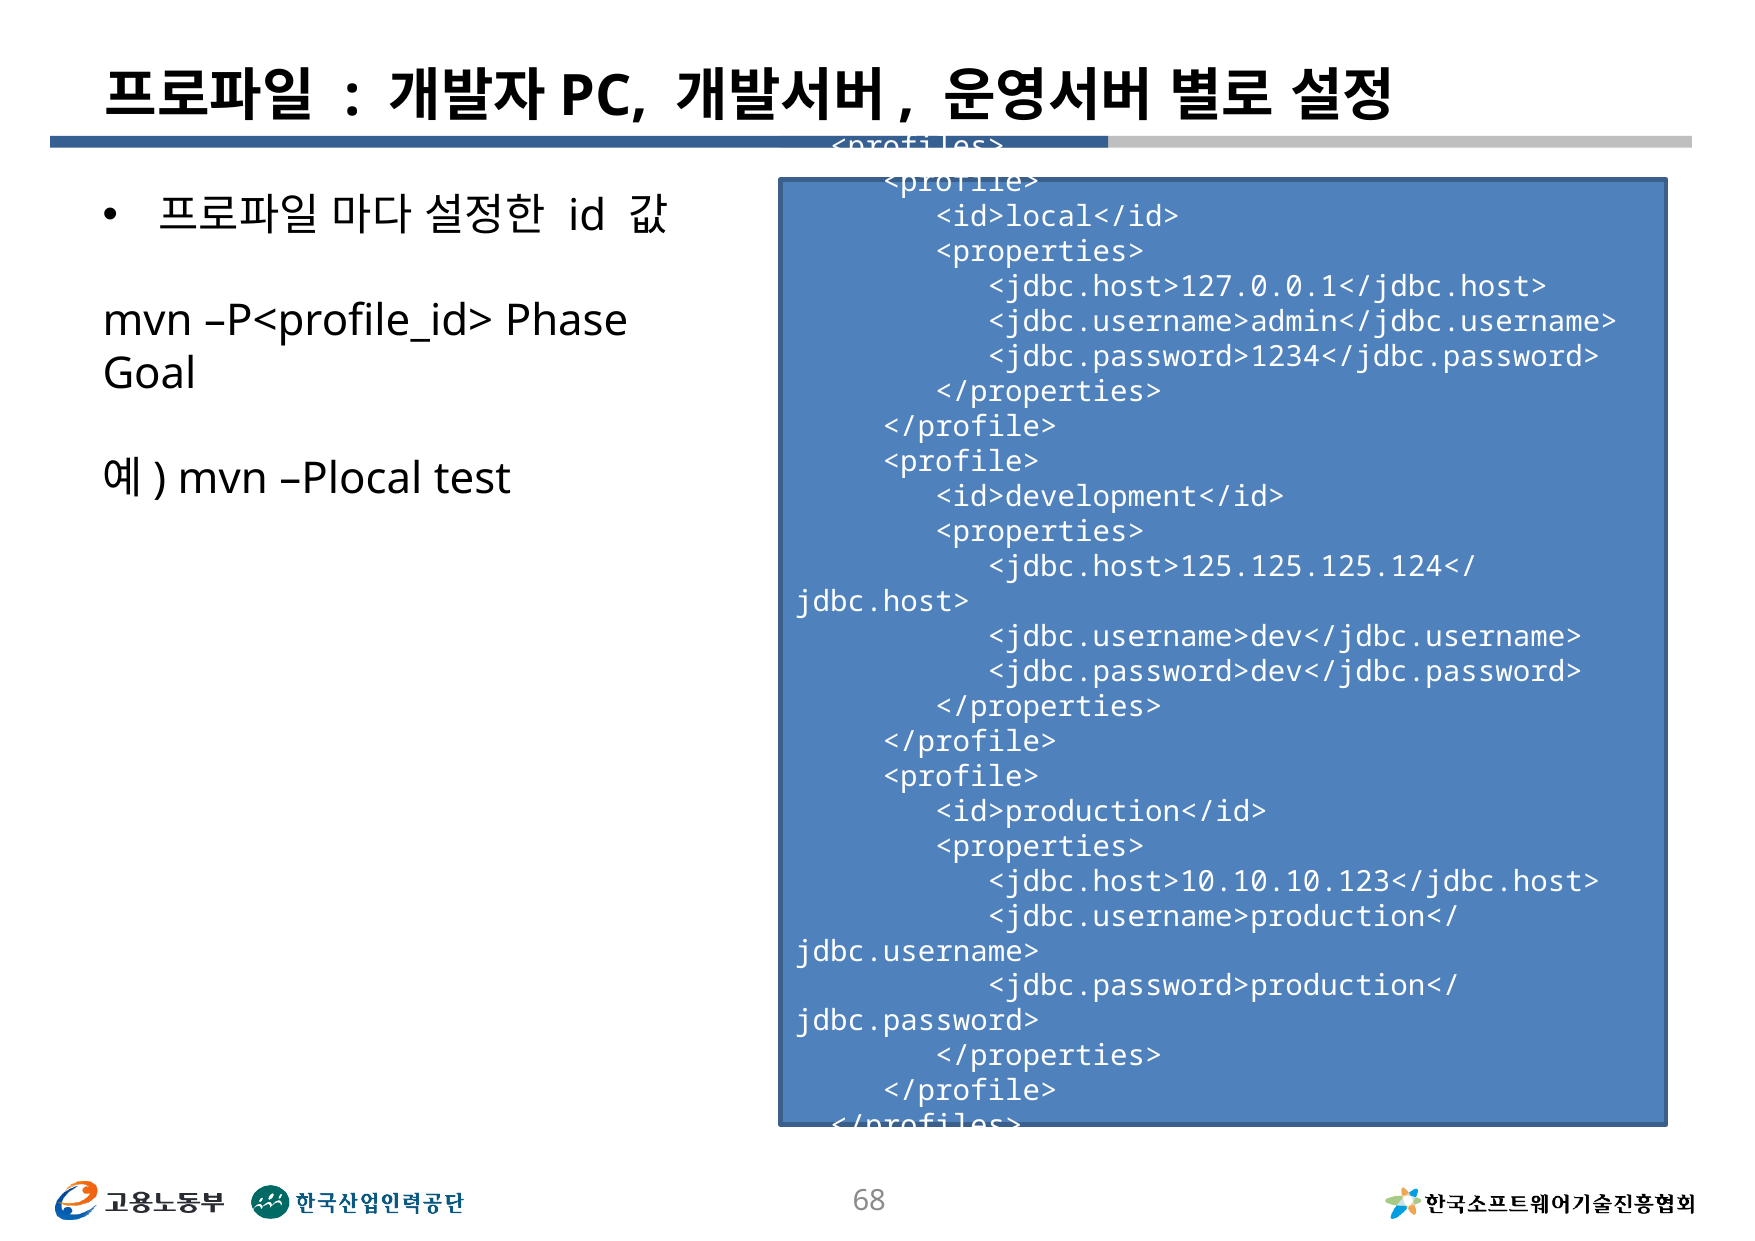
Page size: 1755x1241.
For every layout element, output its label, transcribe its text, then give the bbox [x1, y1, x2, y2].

slide_number 68 [664, 1168, 1074, 1235]
picture [1385, 1187, 1694, 1219]
title 프로파일 : 개발자PC, 개발서버, 운영서버 별로 설정 [87, 49, 1667, 136]
text_box <profiles> <profile> <id>local</id> <properties> <jdbc.host>127.0.0.1</jdbc.host> <jdbc.username>admin</jdbc.username> <jdbc.password>1234</jdbc.password> </properties> </profile> <profile> <id>development</id> <properties> <jdbc.host>125.125.125.124</jdbc.host> <jdbc.username>dev</jdbc.username> <jdbc.password>dev</jdbc.password> </properties> </profile> <profile> <id>production</id> <properties> <jdbc.host>10.10.10.123</jdbc.host> <jdbc.username>production</jdbc.username> <jdbc.password>production</jdbc.password> </properties> </profile> </profiles> </project> [778, 177, 1668, 1127]
picture [50, 1178, 228, 1223]
picture [251, 1185, 464, 1219]
text_box 프로파일 마다 설정한 id 값 mvn –P<profile_id> Phase Goal 예) mvn –Plocal test [87, 179, 748, 510]
